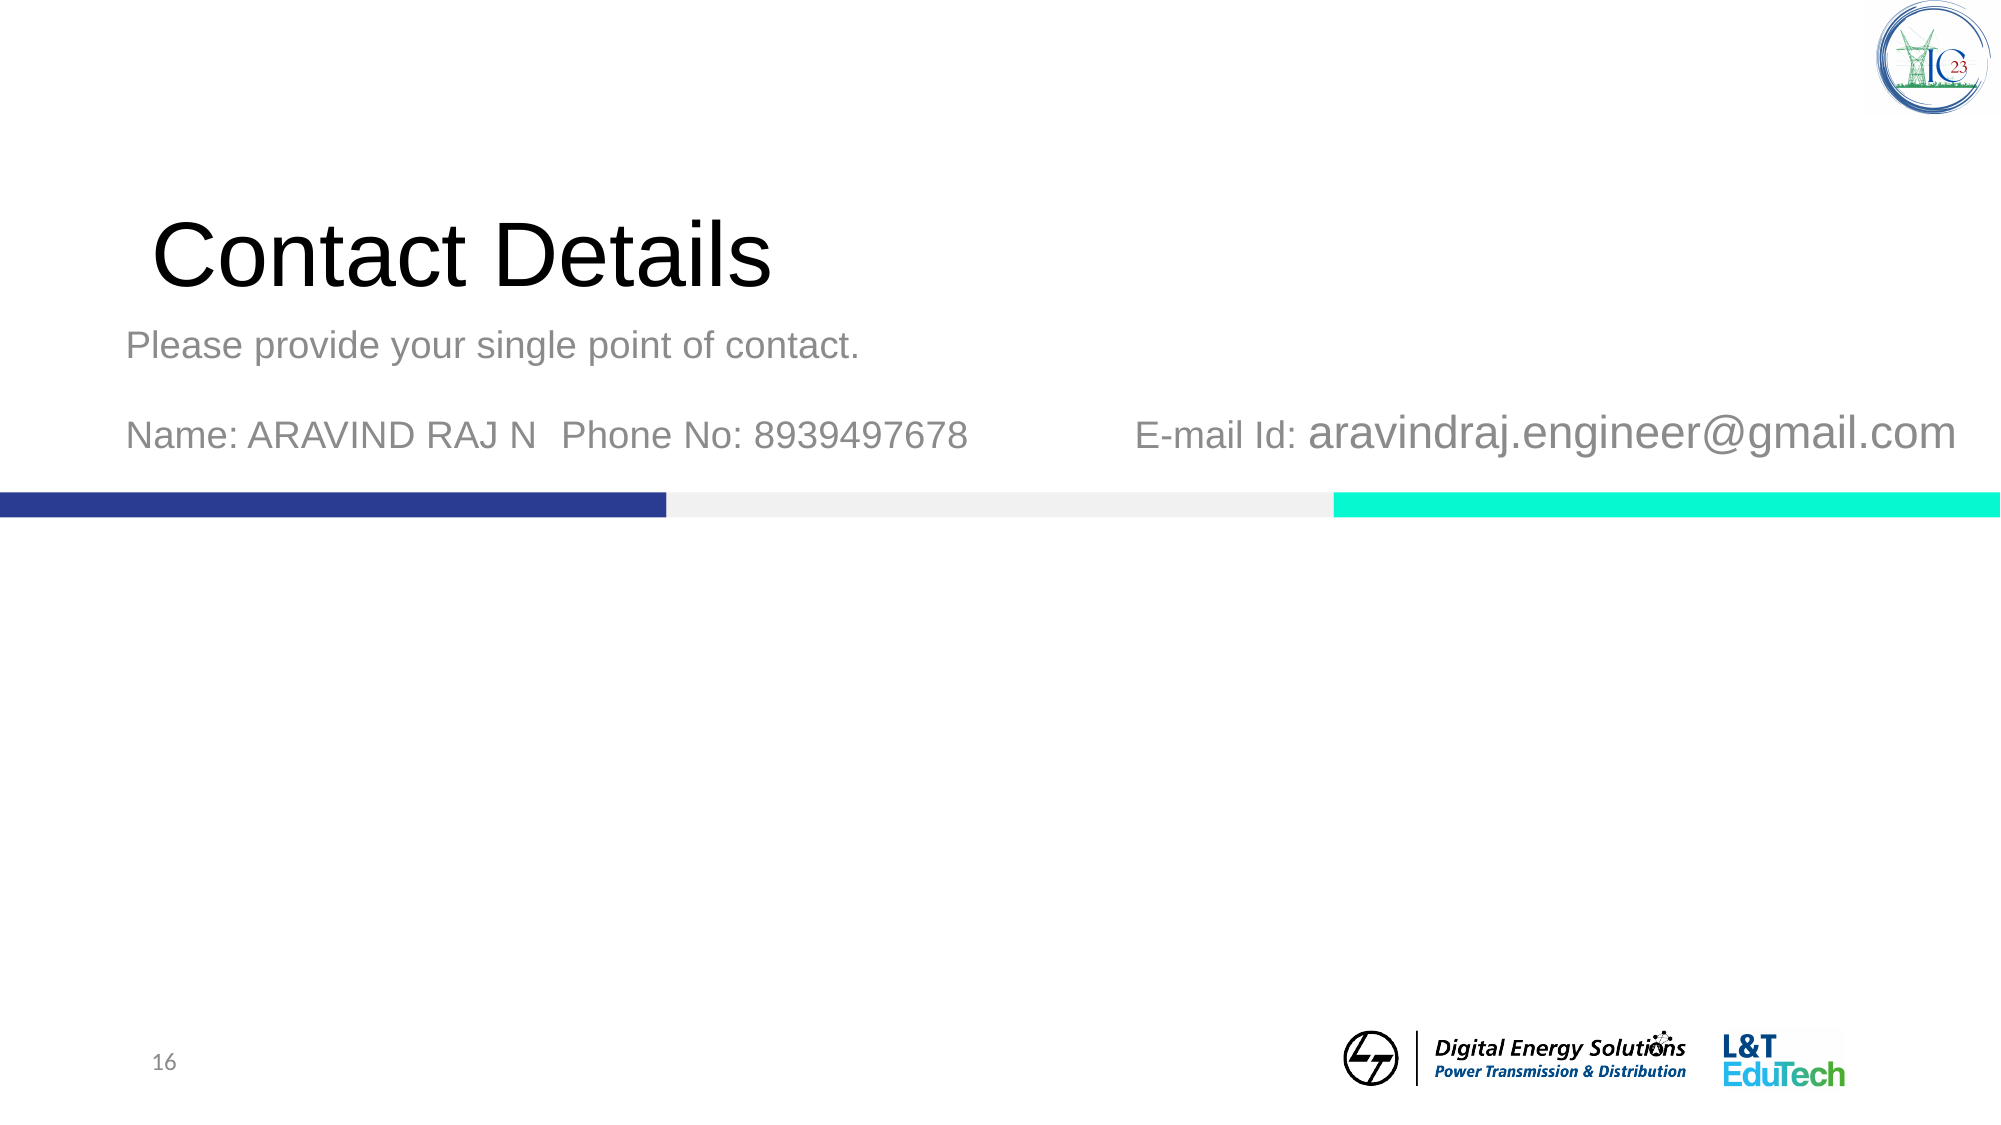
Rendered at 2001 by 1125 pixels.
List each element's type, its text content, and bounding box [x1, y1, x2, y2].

picture [1862, 0, 2000, 115]
slide_number 16 [136, 1030, 587, 1091]
picture [1723, 1027, 1845, 1093]
list Please provide your single point of contact. Name: ARAVIND RAJ N Phone No: 8939497678 E-mail Id: aravindraj.engineer@gmail.com [110, 317, 2000, 505]
picture [1311, 998, 1718, 1118]
title Contact Details [136, 126, 1862, 314]
